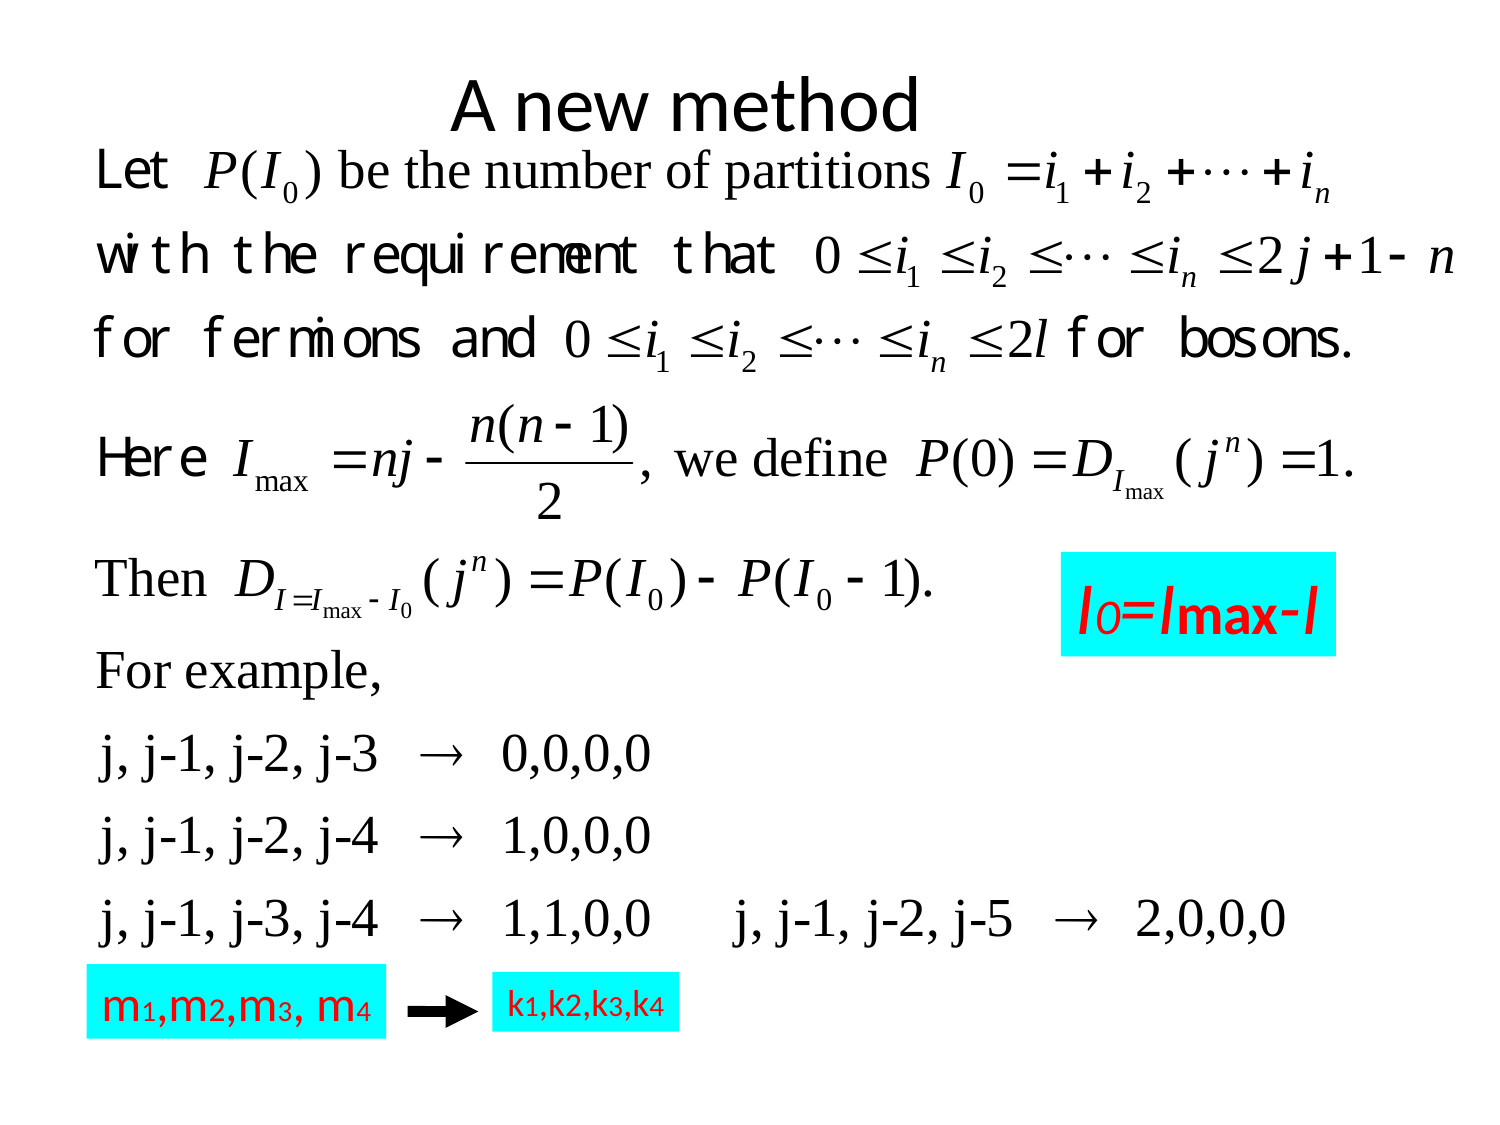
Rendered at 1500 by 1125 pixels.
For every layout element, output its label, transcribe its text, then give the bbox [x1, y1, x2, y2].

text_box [86, 136, 1500, 960]
text_box [407, 1005, 479, 1018]
text_box m1,m2,m3, m4 [86, 966, 387, 1039]
title A new method [75, 45, 1297, 156]
text_box k1,k2,k3,k4 [492, 971, 680, 1032]
